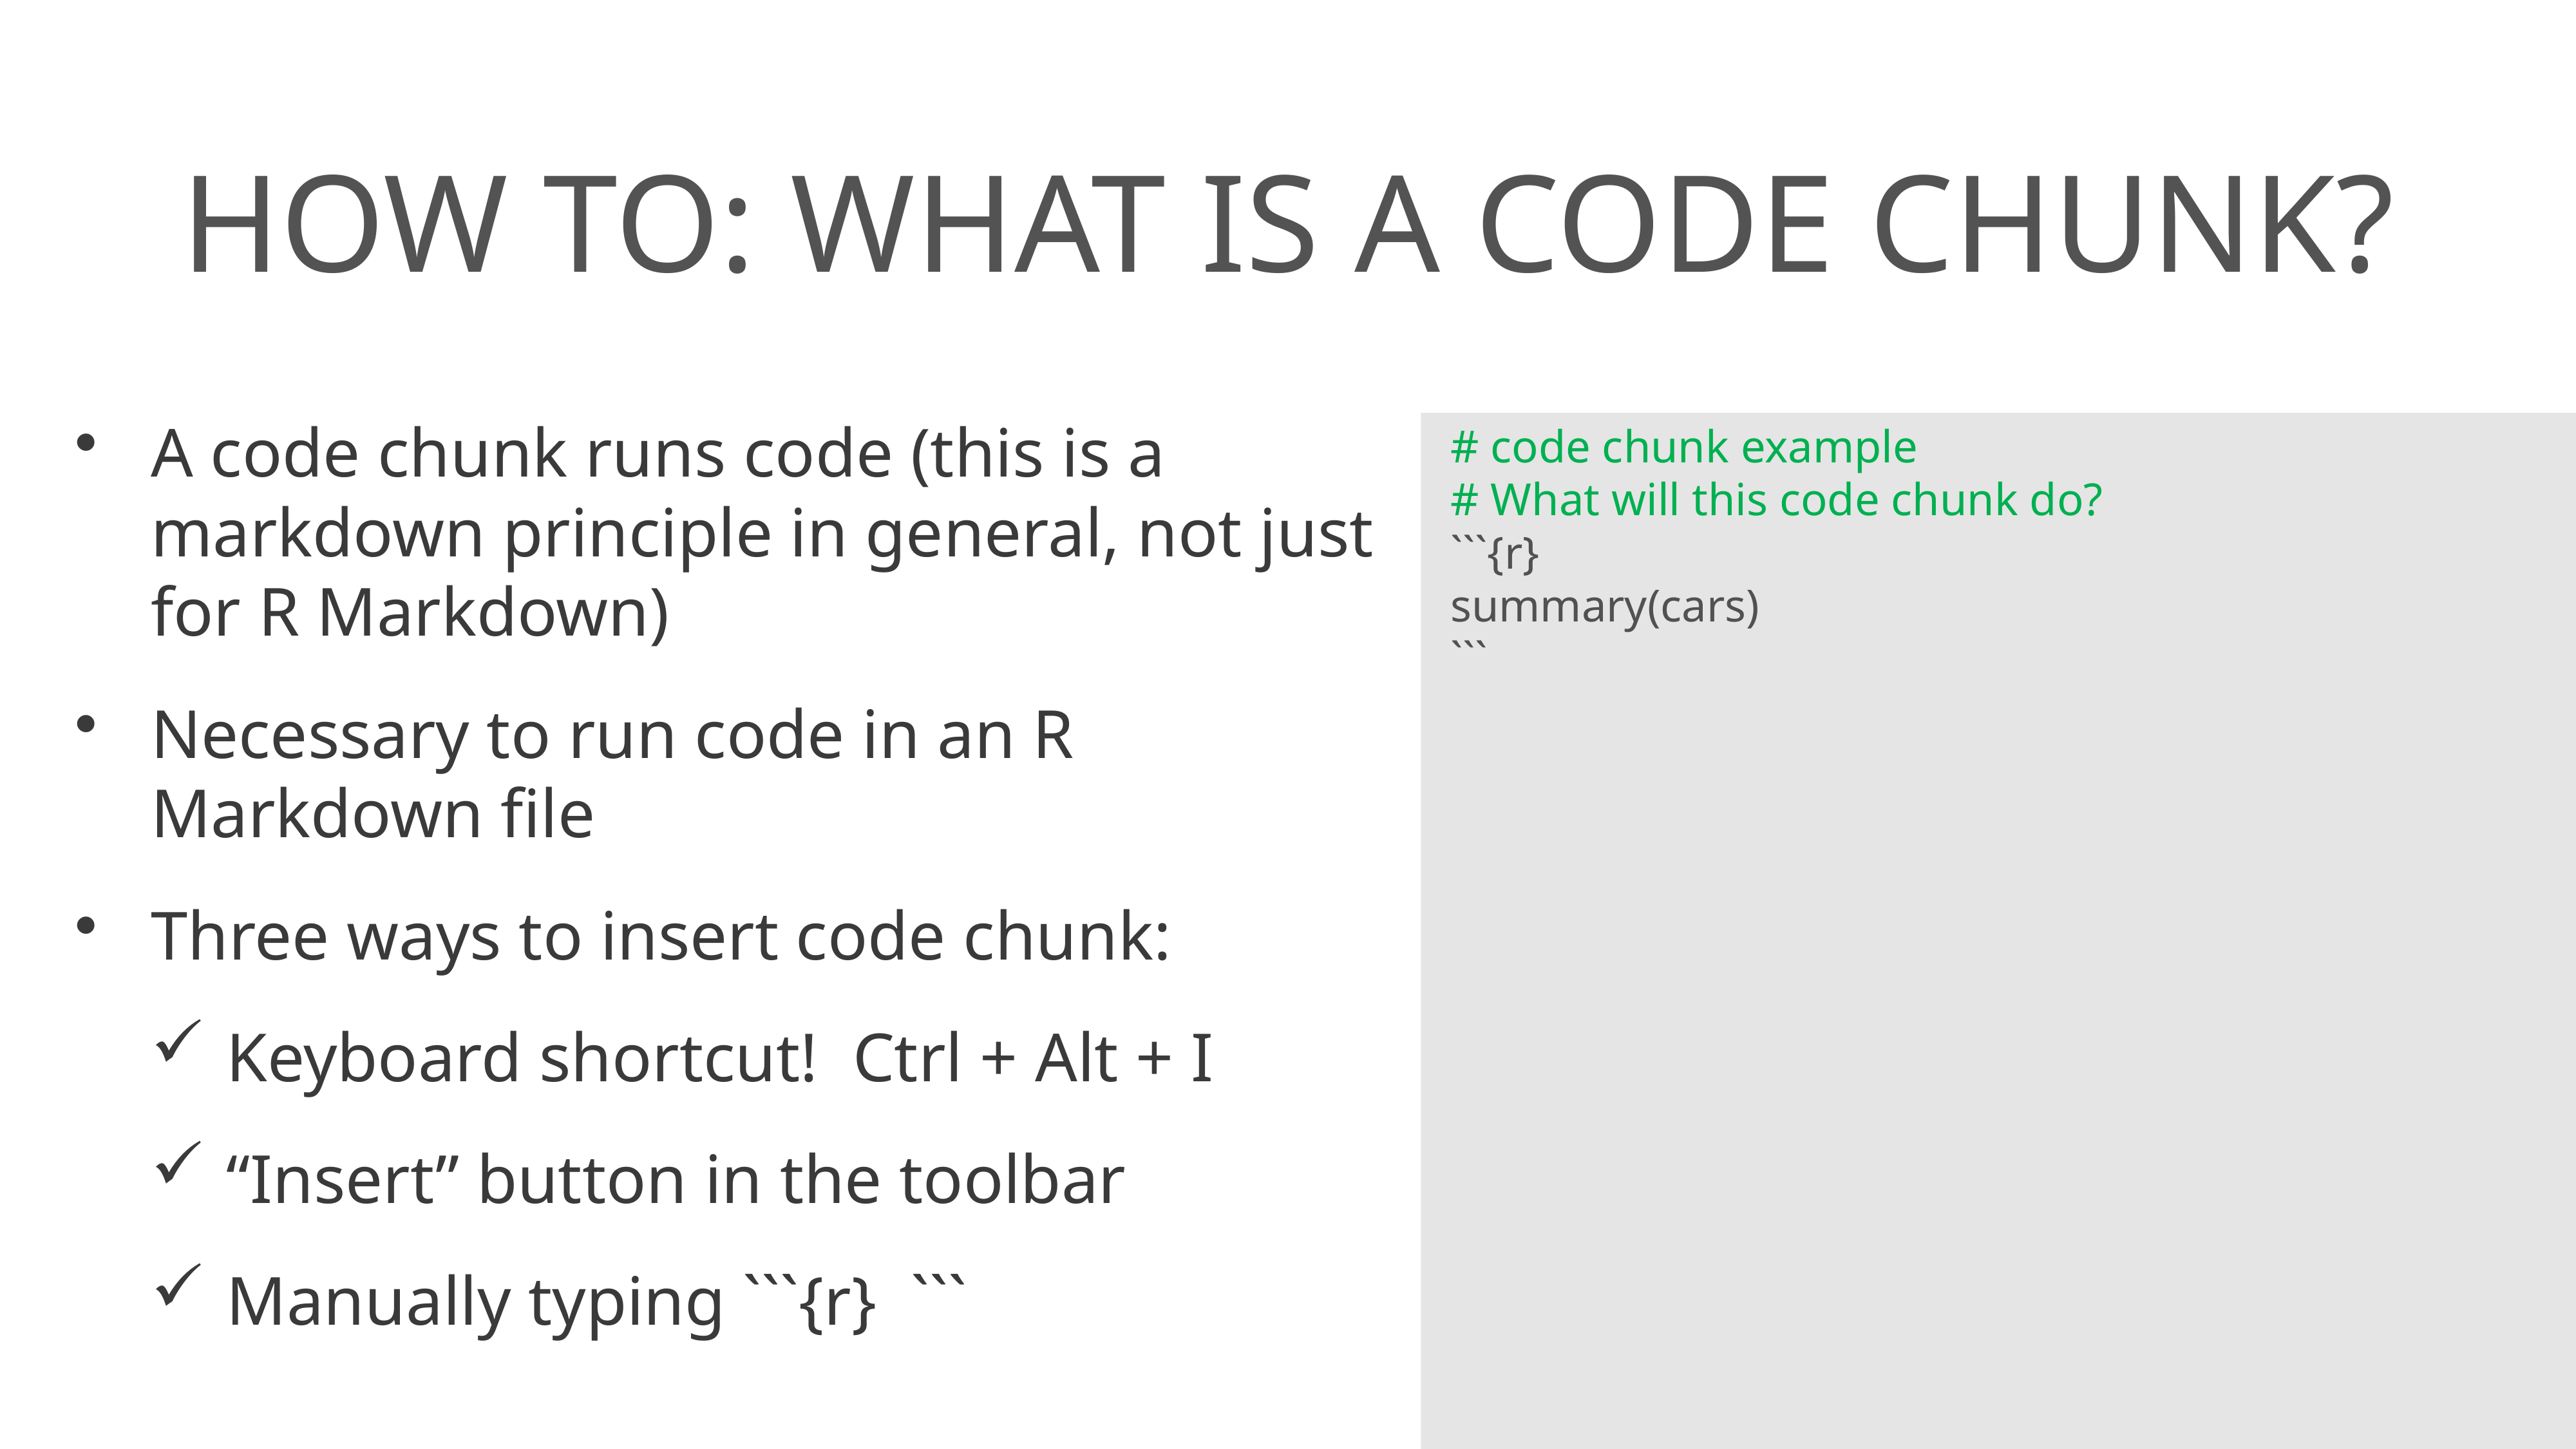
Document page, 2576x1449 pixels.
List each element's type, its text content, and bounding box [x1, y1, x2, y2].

text_box # code chunk example # What will this code chunk do? ```{r} summary(cars) ``` [1421, 413, 2576, 1449]
list A code chunk runs code (this is a markdown principle in general, not just for R Markdown) Necessary to run code in an R Markdown file Three ways to insert code chunk: Keyboard shortcut! Ctrl + Alt + I “Insert” button in the toolbar Manually typing ```{r} ``` [69, 404, 1412, 1353]
title How to: What Is A Code Chunk? [70, 37, 2506, 401]
